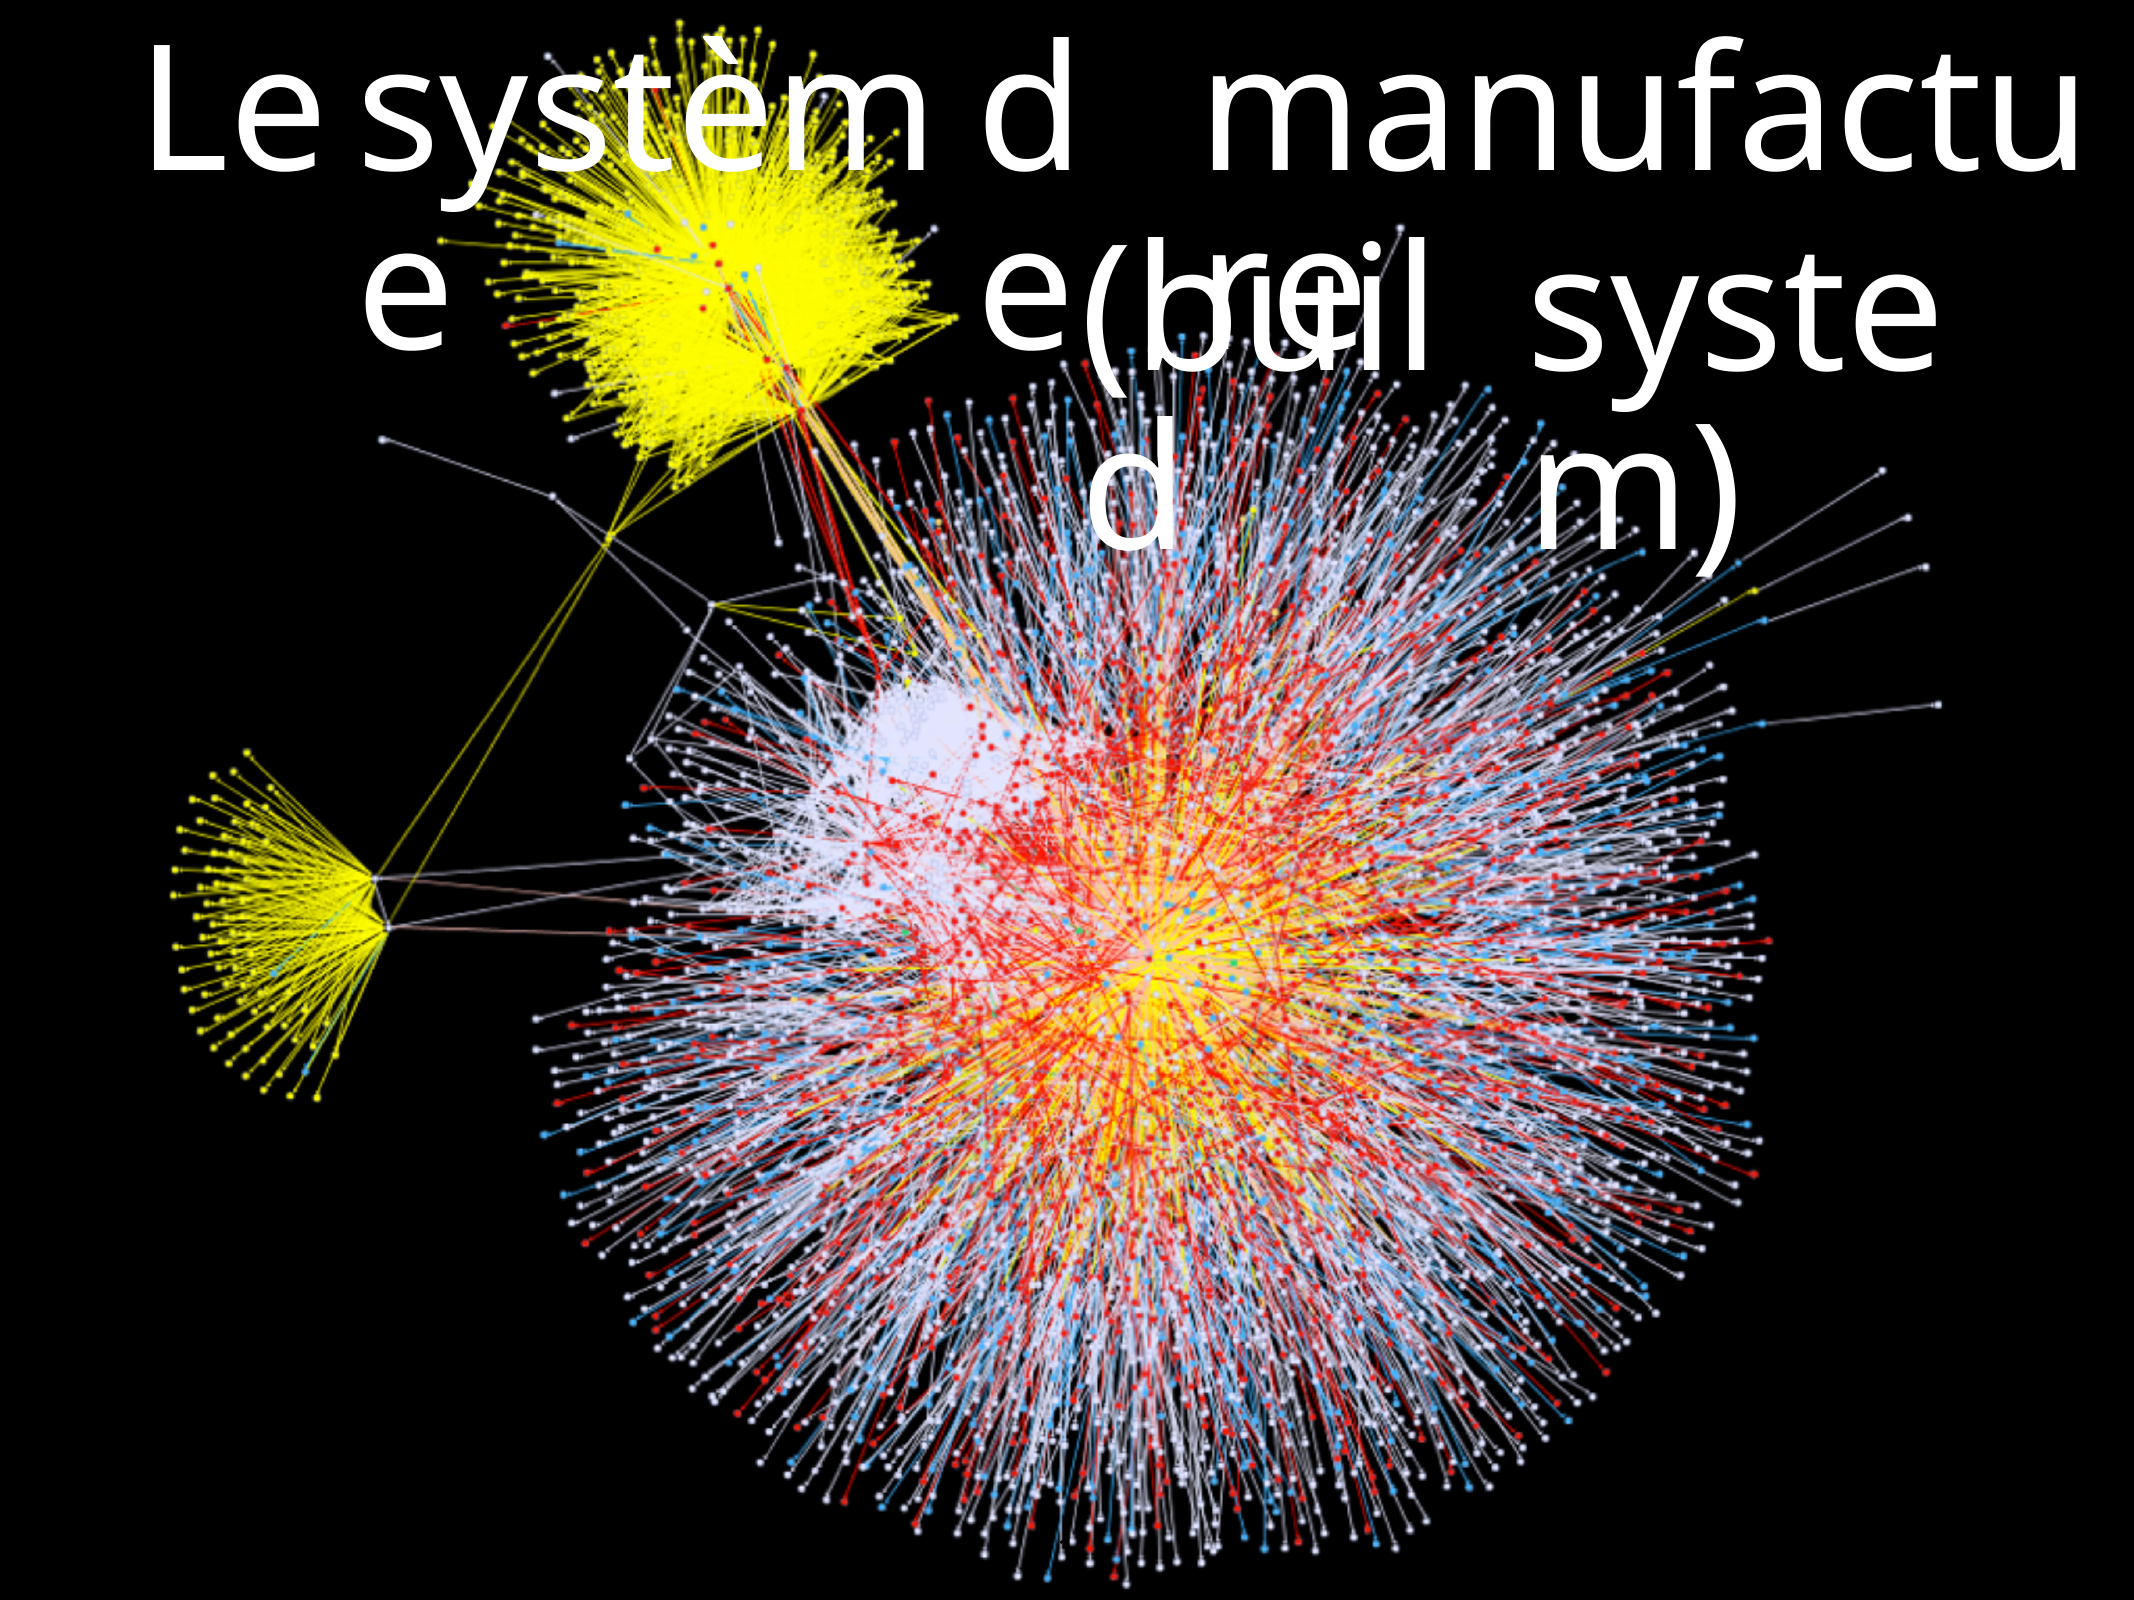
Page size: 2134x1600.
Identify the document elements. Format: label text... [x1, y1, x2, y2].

text_box (build [1078, 226, 1507, 406]
text_box Le [135, 25, 336, 206]
text_box 1 [1054, 1530, 1083, 1572]
text_box de [974, 25, 1179, 206]
text_box [0, 0, 2134, 1600]
text_box manufacture [1196, 25, 2101, 206]
text_box system) [1524, 226, 2101, 406]
text_box système [353, 25, 957, 206]
